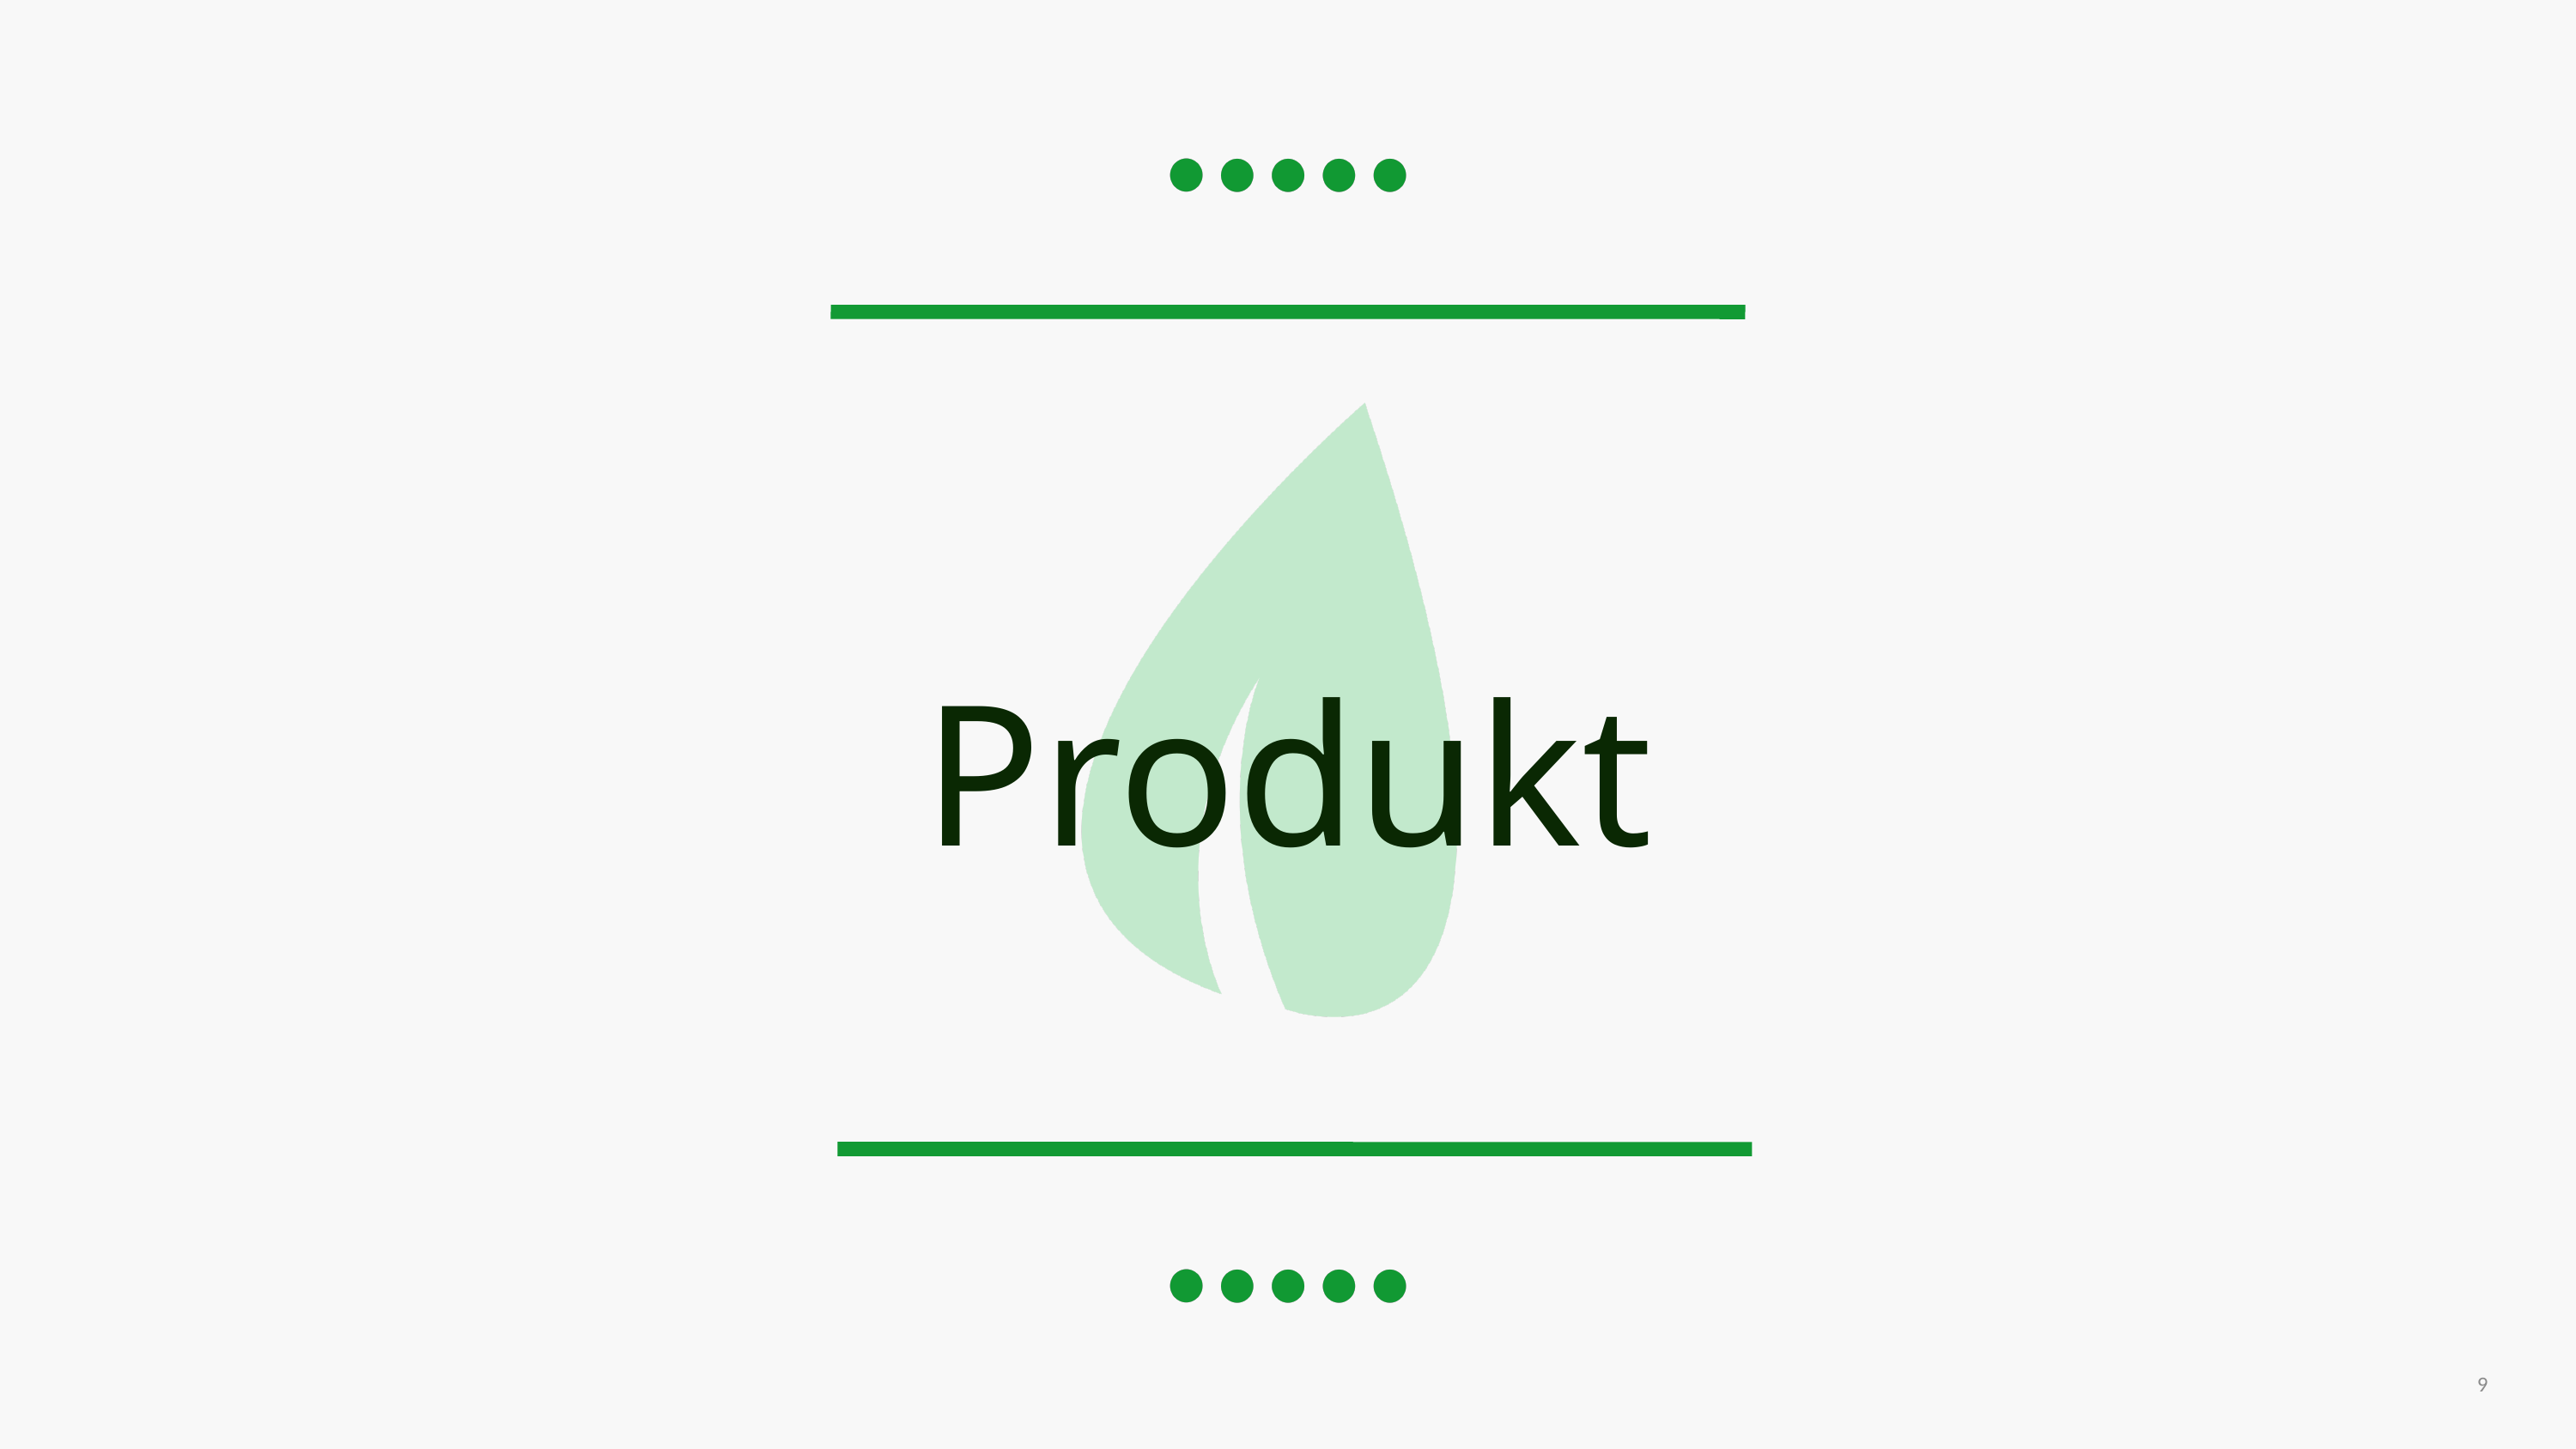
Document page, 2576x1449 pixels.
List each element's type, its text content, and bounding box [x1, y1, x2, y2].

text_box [830, 156, 1746, 318]
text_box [836, 1143, 1753, 1304]
text_box Produkt [665, 552, 1911, 885]
text_box [837, 885, 1611, 1135]
text_box [837, 403, 1611, 552]
slide_number 9 [2200, 1357, 2501, 1410]
